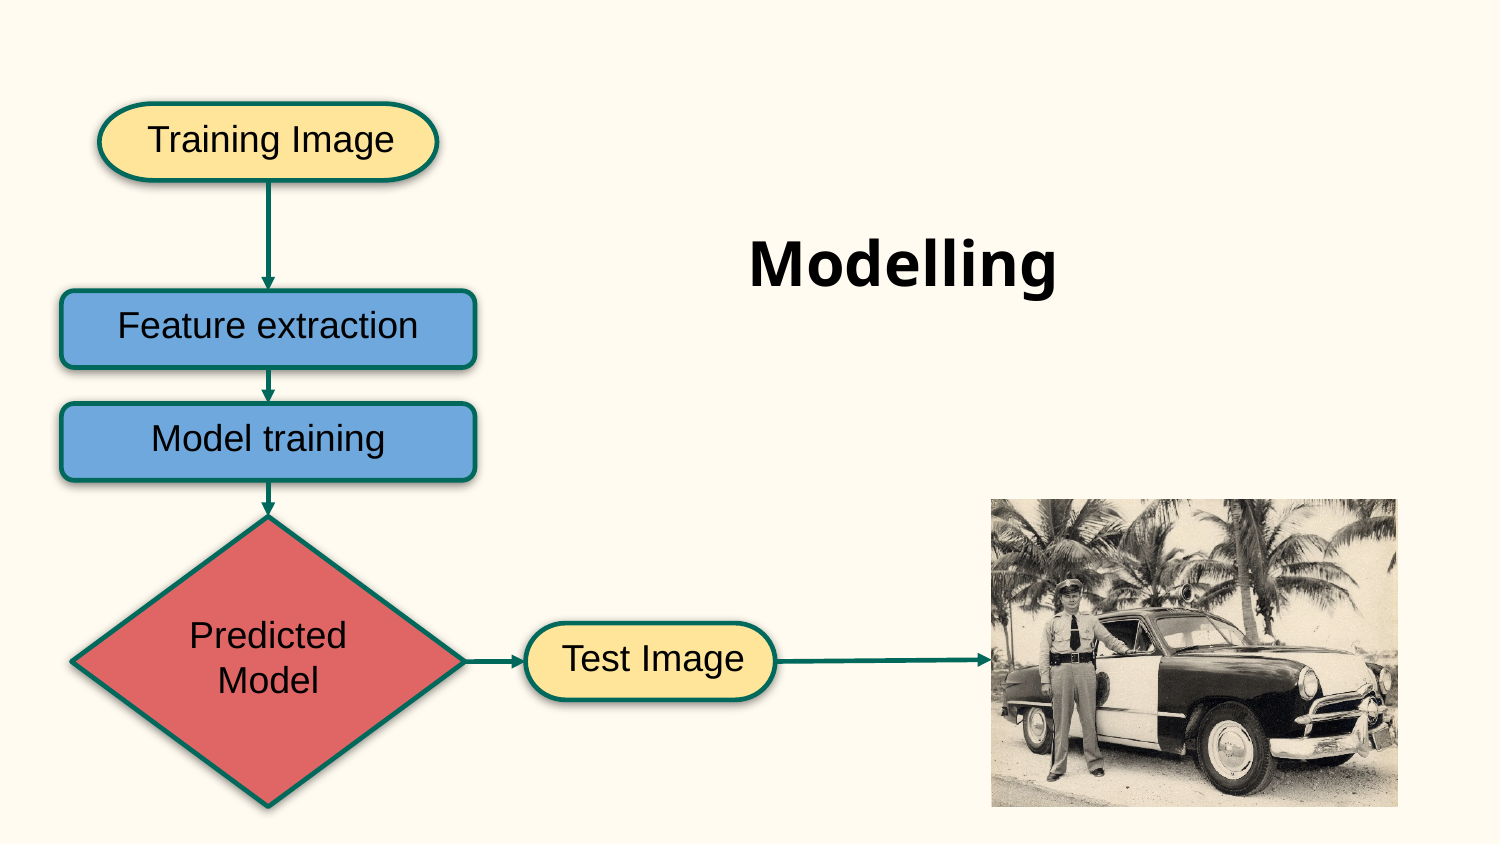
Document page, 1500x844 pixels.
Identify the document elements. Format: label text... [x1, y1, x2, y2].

title Modelling [997, 209, 1500, 310]
picture [991, 499, 1398, 807]
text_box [61, 103, 992, 808]
